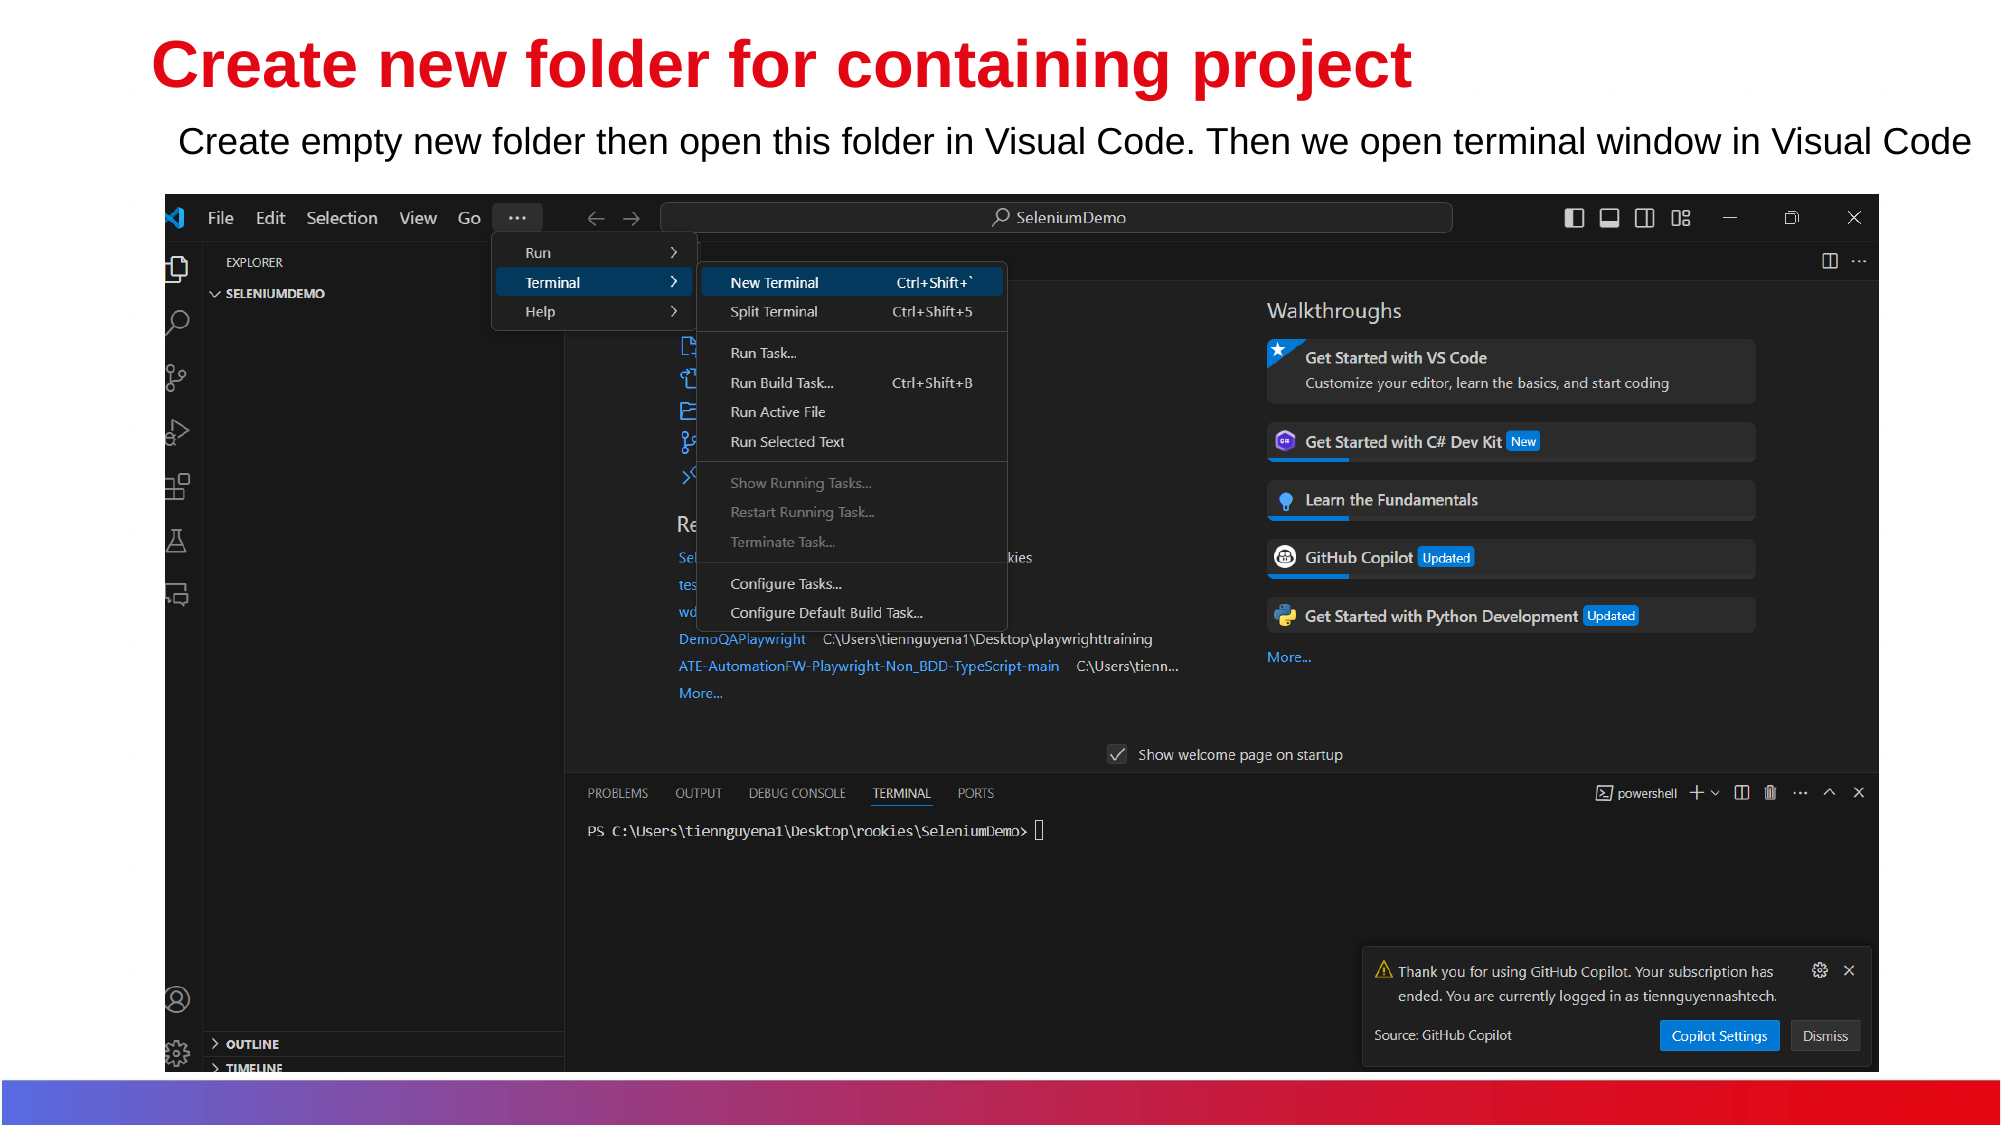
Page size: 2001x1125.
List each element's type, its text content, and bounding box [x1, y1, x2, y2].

picture [0, 0, 2001, 1125]
text_box Create empty new folder then open this folder in Visual Code. Then we open terminal window in Visual Code [163, 109, 1988, 170]
title Create new folder for containing project [151, 21, 1877, 110]
